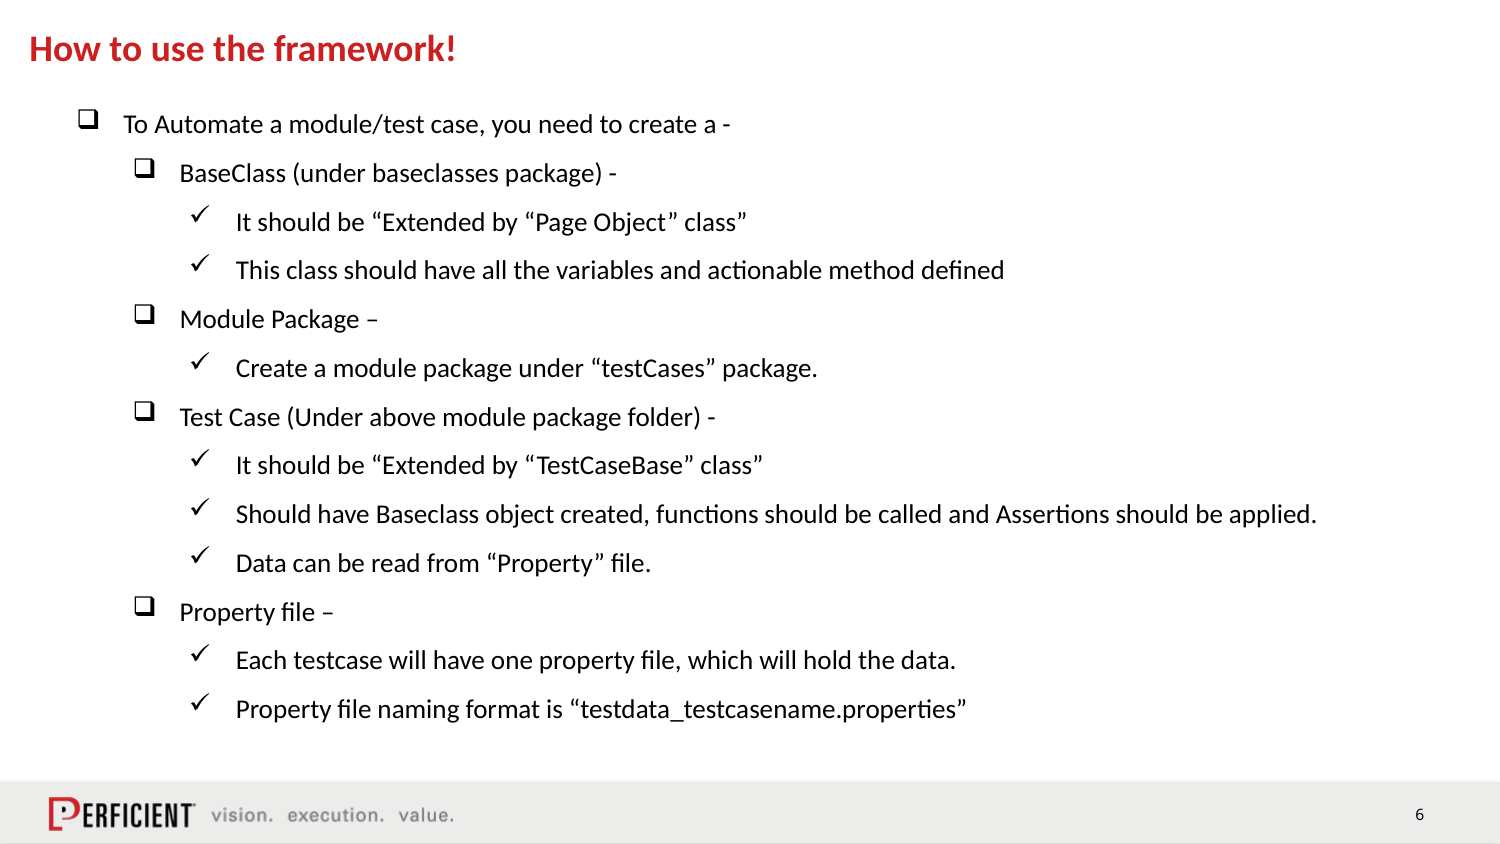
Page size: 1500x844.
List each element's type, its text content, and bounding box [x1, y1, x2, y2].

text_box To Automate a module/test case, you need to create a - BaseClass (under baseclasses package) - It should be “Extended by “Page Object” class” This class should have all the variables and actionable method defined Module Package – Create a module package under “testCases” package. Test Case (Under above module package folder) - It should be “Extended by “TestCaseBase” class” Should have Baseclass object created, functions should be called and Assertions should be applied. Data can be read from “Property” file. Property file – Each testcase will have one property file, which will hold the data. Property file naming format is “testdata_testcasename.properties” [61, 83, 1482, 732]
picture [43, 789, 459, 841]
text_box How to use the framework! [14, 16, 1091, 106]
